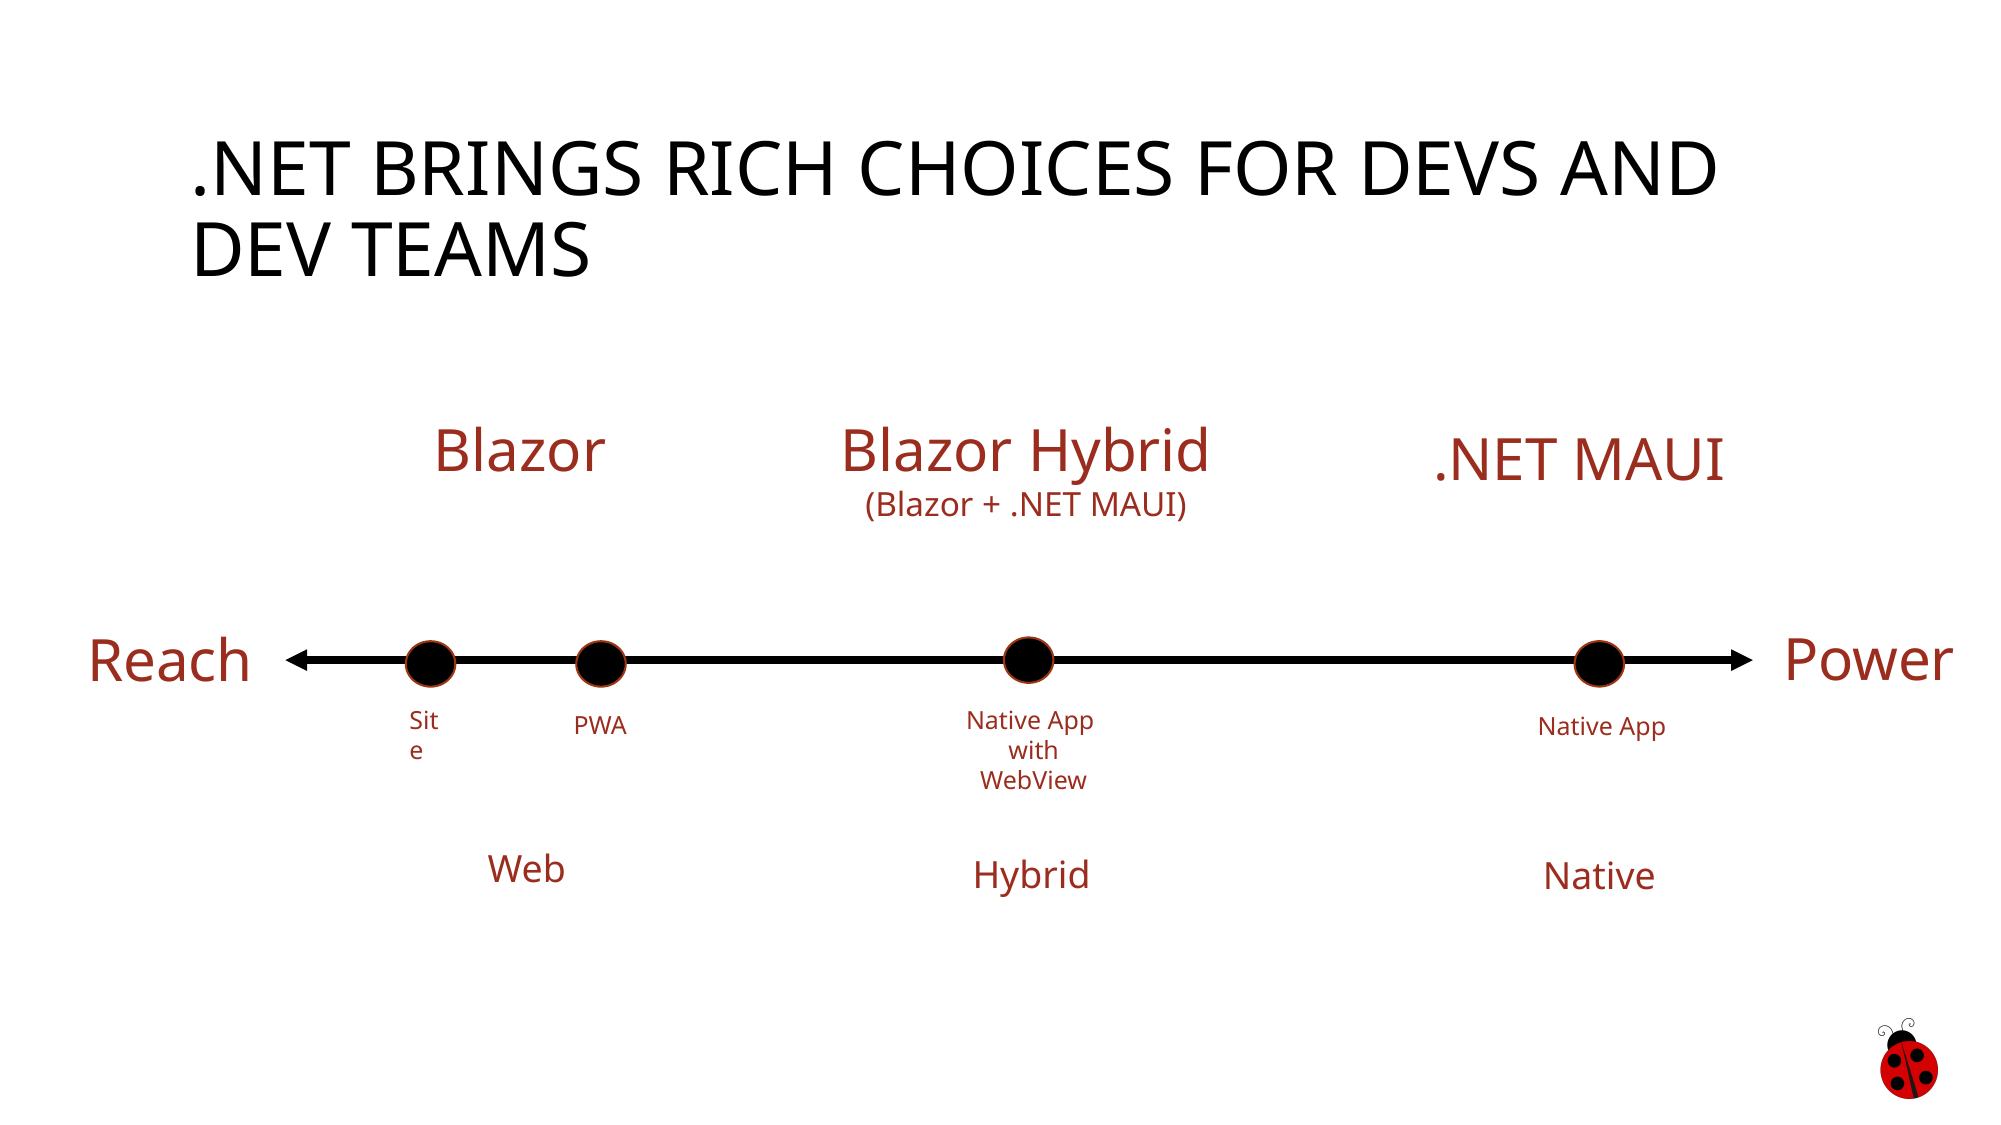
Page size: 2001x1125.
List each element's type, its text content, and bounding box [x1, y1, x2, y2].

text_box Web [389, 837, 664, 898]
text_box [1573, 640, 1626, 688]
text_box .NET MAUI [1395, 414, 1779, 500]
text_box Blazor [382, 405, 658, 491]
text_box Site [394, 697, 467, 773]
text_box Native App with WebView [938, 697, 1130, 803]
text_box [404, 640, 457, 688]
picture [1878, 1018, 1938, 1099]
title .NET brings rich choices for devs and dev teams [175, 79, 1826, 344]
text_box Native App [1509, 703, 1701, 749]
text_box Native [1462, 844, 1737, 905]
text_box Reach [67, 615, 273, 701]
text_box Hybrid [894, 843, 1169, 904]
text_box [1002, 636, 1055, 684]
text_box [575, 640, 627, 688]
text_box Power [1766, 614, 1972, 699]
text_box Blazor Hybrid (Blazor + .NET MAUI) [789, 405, 1264, 531]
text_box PWA [558, 701, 644, 747]
